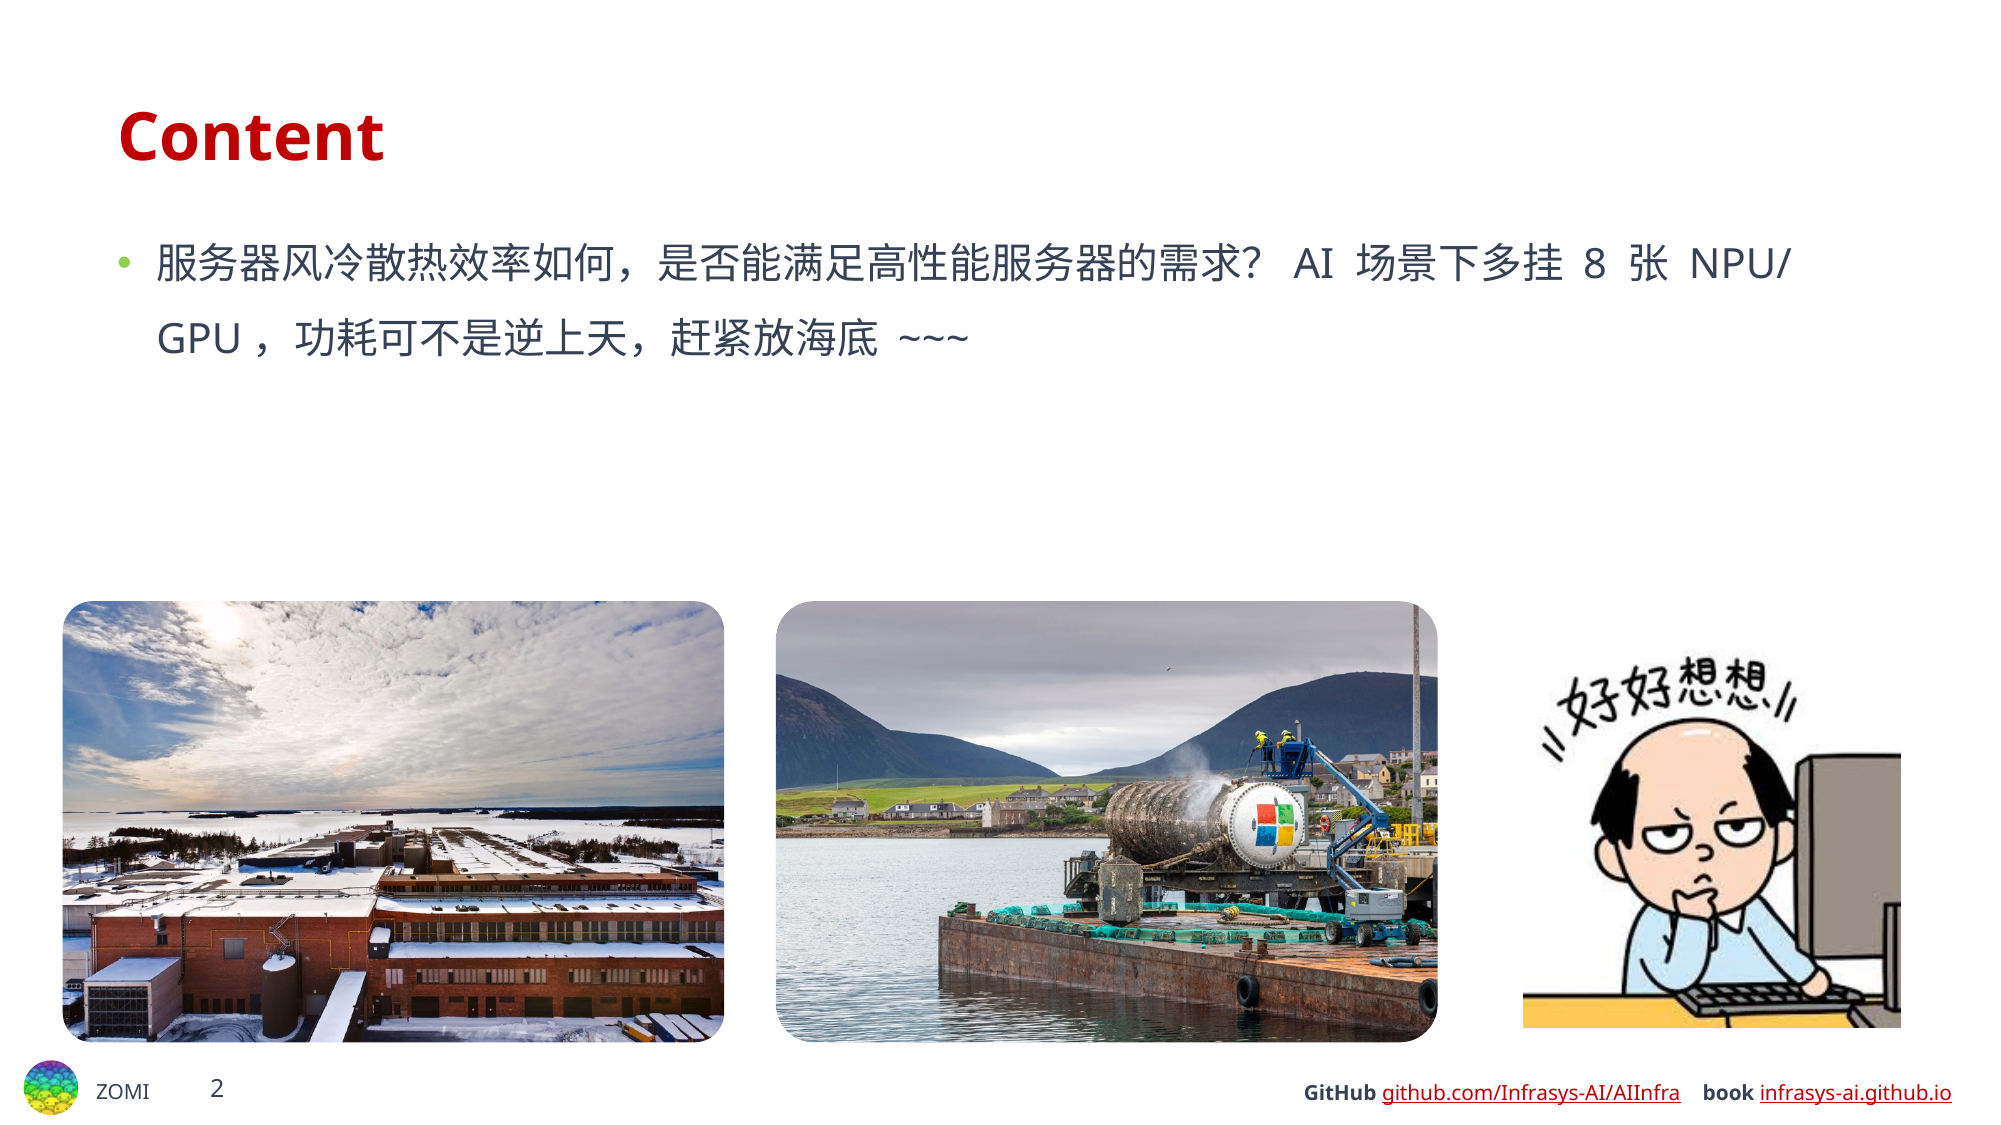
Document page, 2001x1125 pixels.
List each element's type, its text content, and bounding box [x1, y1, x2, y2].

picture [23, 1060, 79, 1115]
picture [62, 600, 725, 1043]
picture [775, 600, 1438, 1043]
title Content [102, 85, 1901, 183]
list 服务器风冷散热效率如何，是否能满足高性能服务器的需求？AI 场景下多挂 8 张 NPU/GPU，功耗可不是逆上天，赶紧放海底 ~~~ [102, 204, 1901, 1043]
